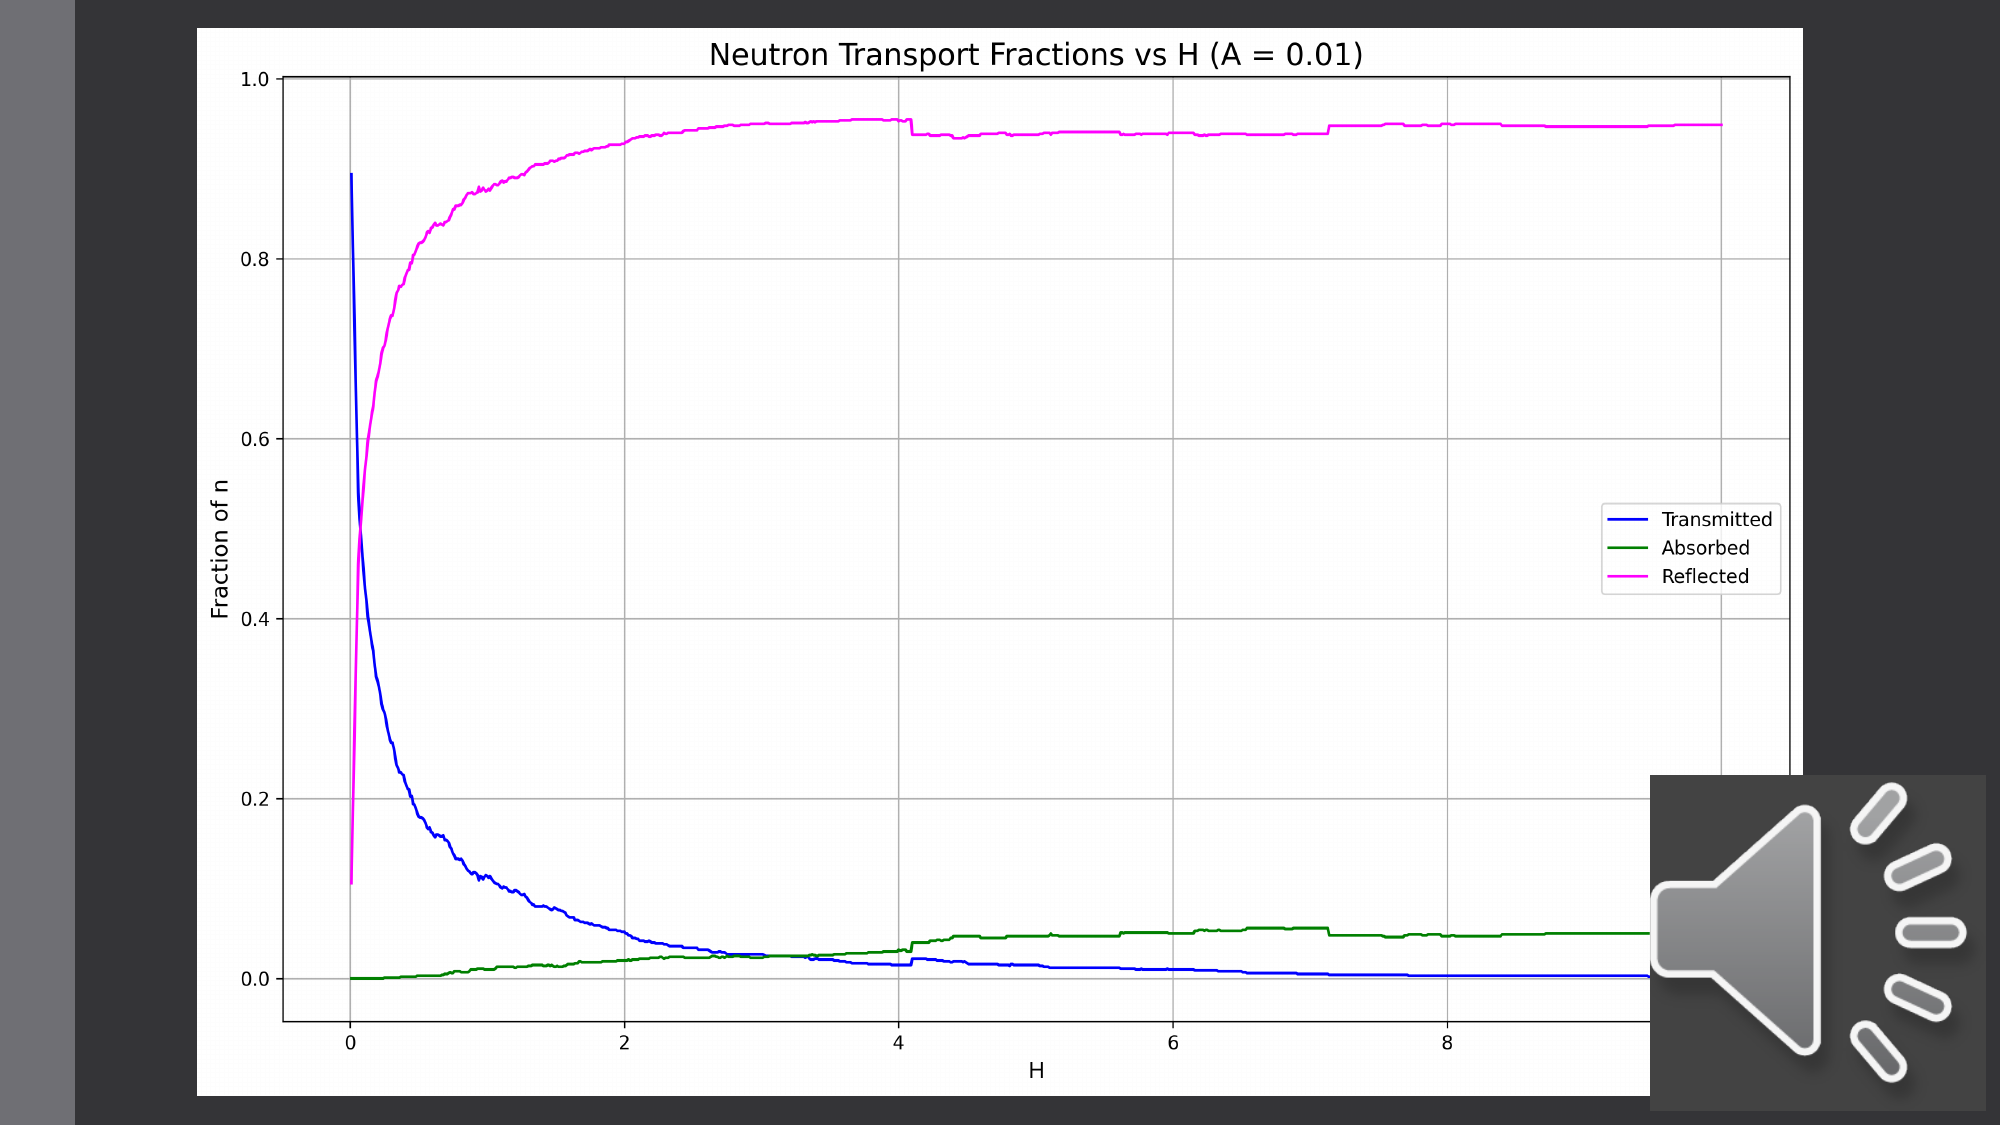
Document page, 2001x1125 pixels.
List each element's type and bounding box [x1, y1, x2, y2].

picture [196, 28, 1987, 1112]
